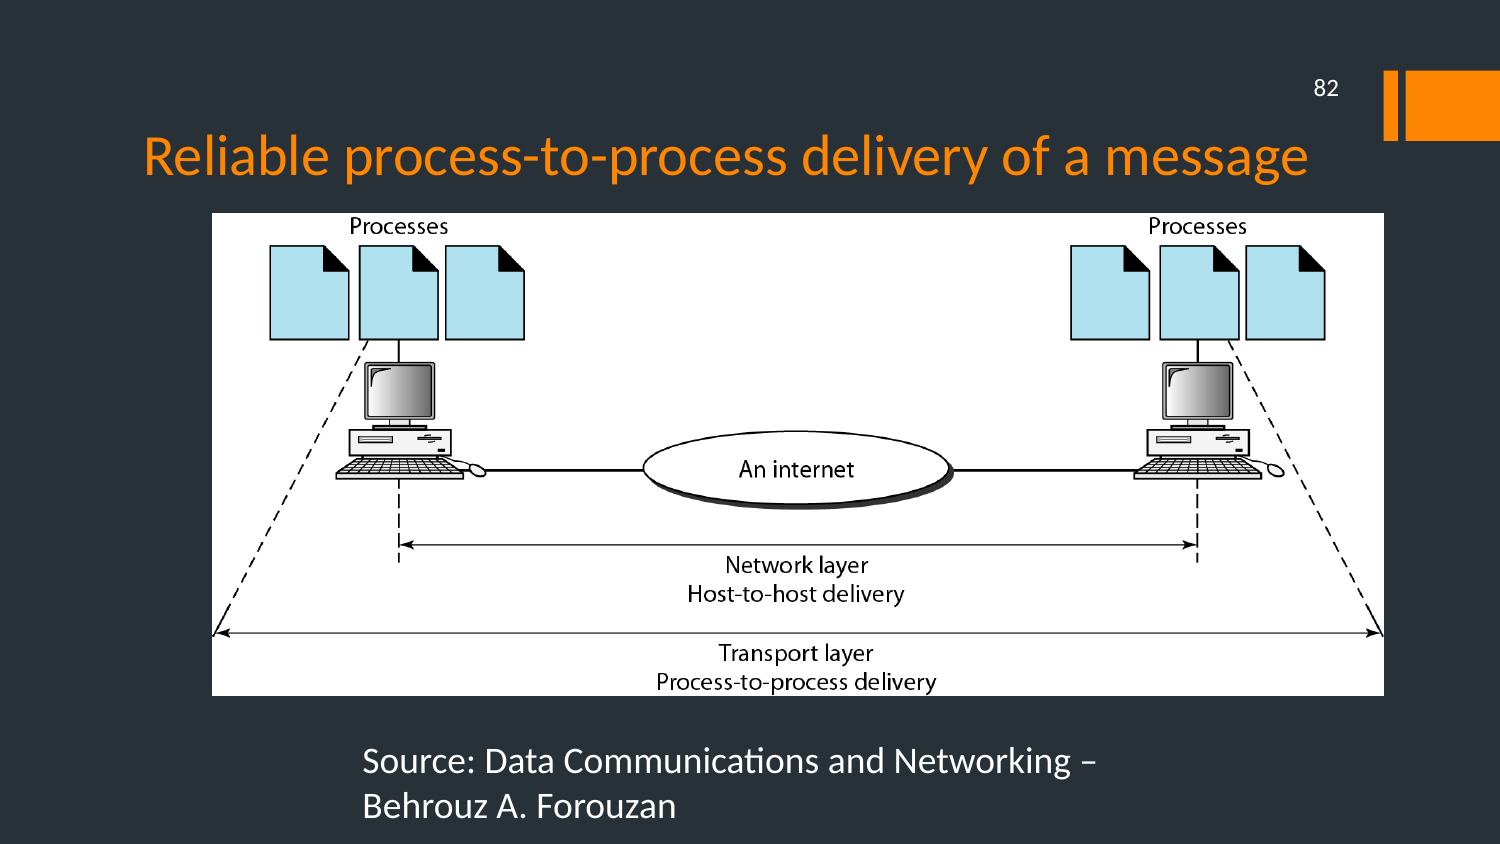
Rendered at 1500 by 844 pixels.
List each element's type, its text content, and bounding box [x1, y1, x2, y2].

slide_number 82 [1199, 67, 1355, 105]
picture [211, 213, 1385, 697]
text_box Source: Data Communications and Networking – Behrouz A. Forouzan [351, 729, 1244, 832]
title Reliable process-to-process delivery of a message [128, 52, 1329, 195]
